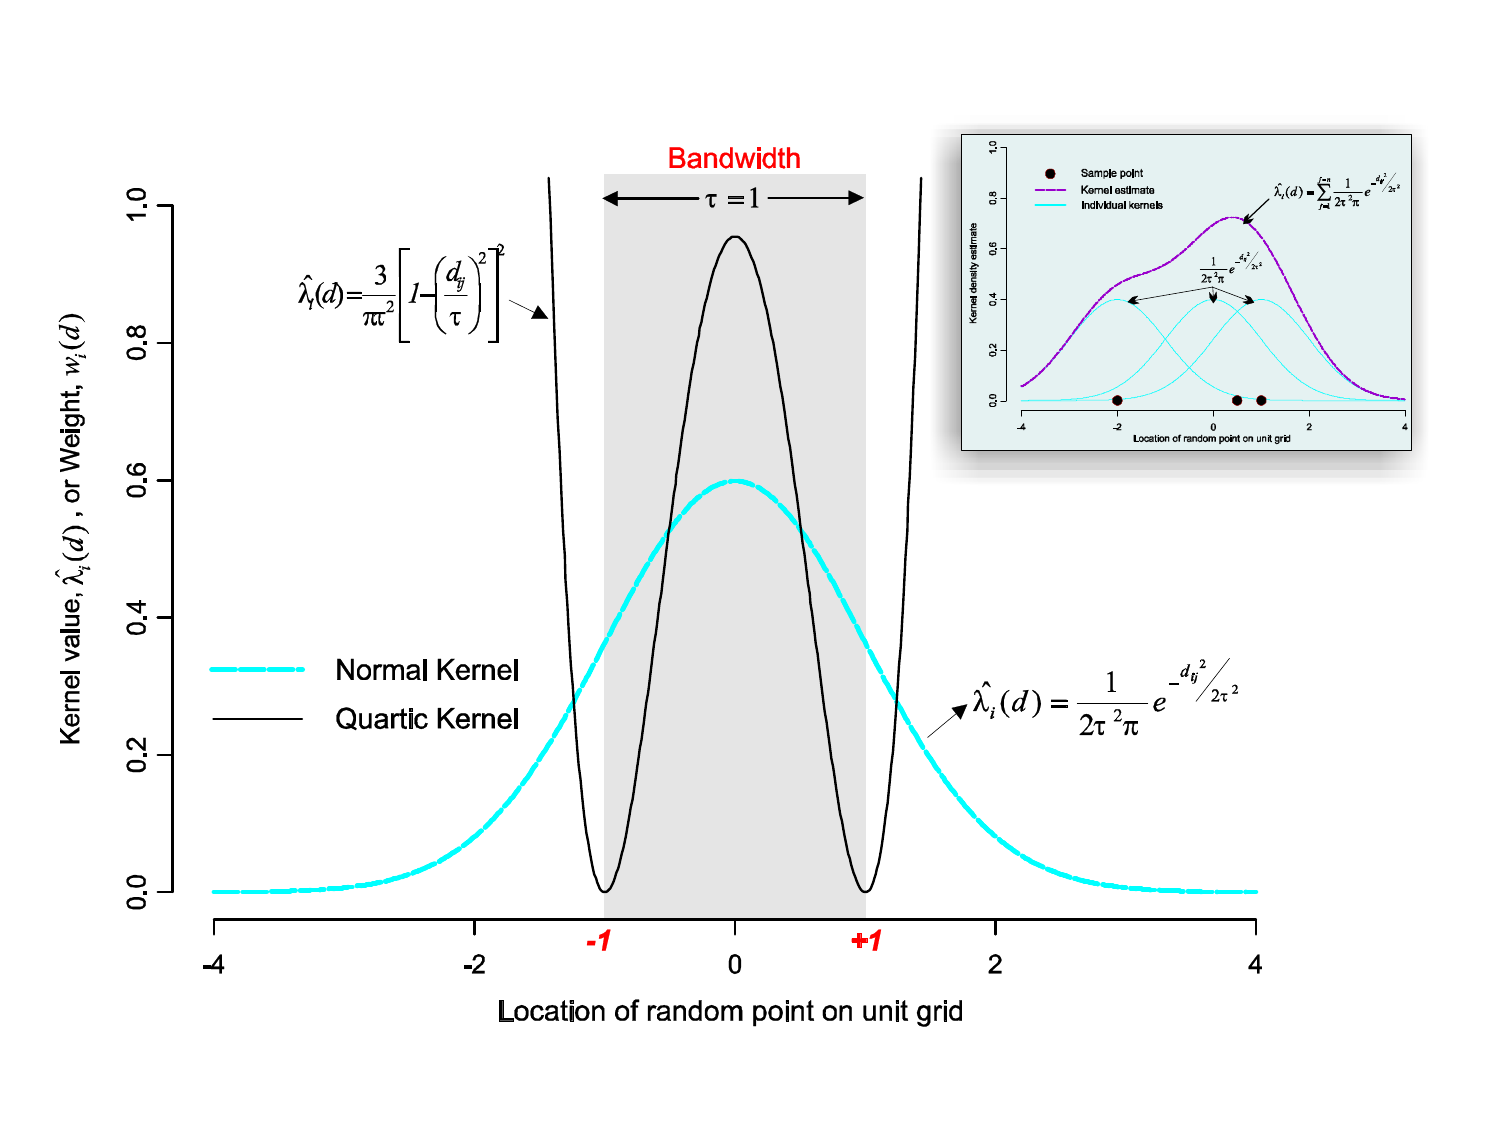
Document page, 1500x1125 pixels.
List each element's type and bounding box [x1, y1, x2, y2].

picture [54, 114, 1436, 1030]
